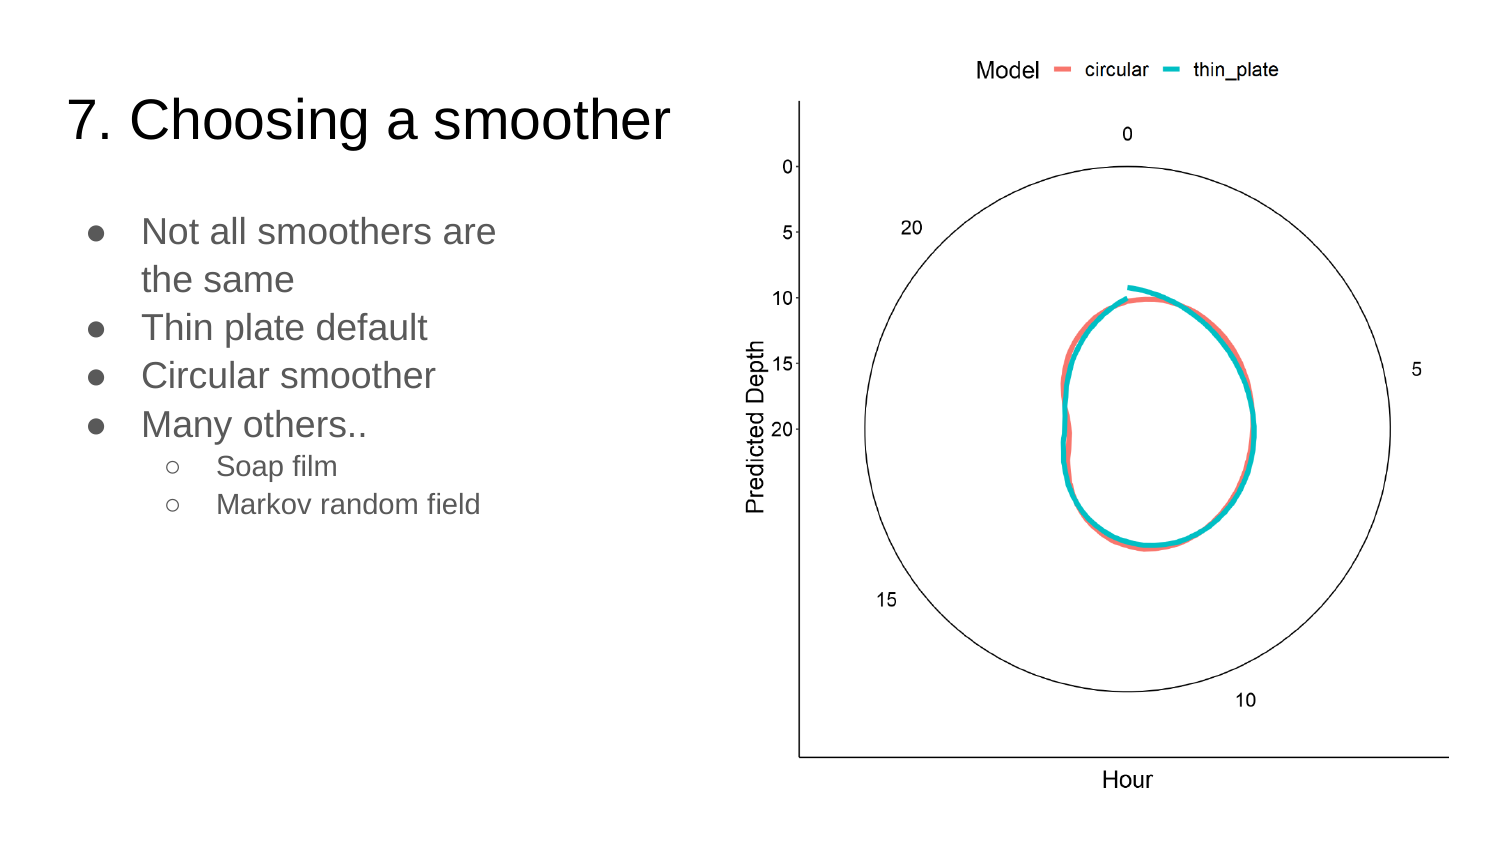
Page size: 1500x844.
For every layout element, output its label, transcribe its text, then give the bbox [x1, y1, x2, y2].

title 7. Choosing a smoother [51, 72, 724, 167]
picture [729, 44, 1450, 799]
list Not all smoothers are the same Thin plate default Circular smoother Many others.. Soap film Markov random field [51, 189, 525, 750]
